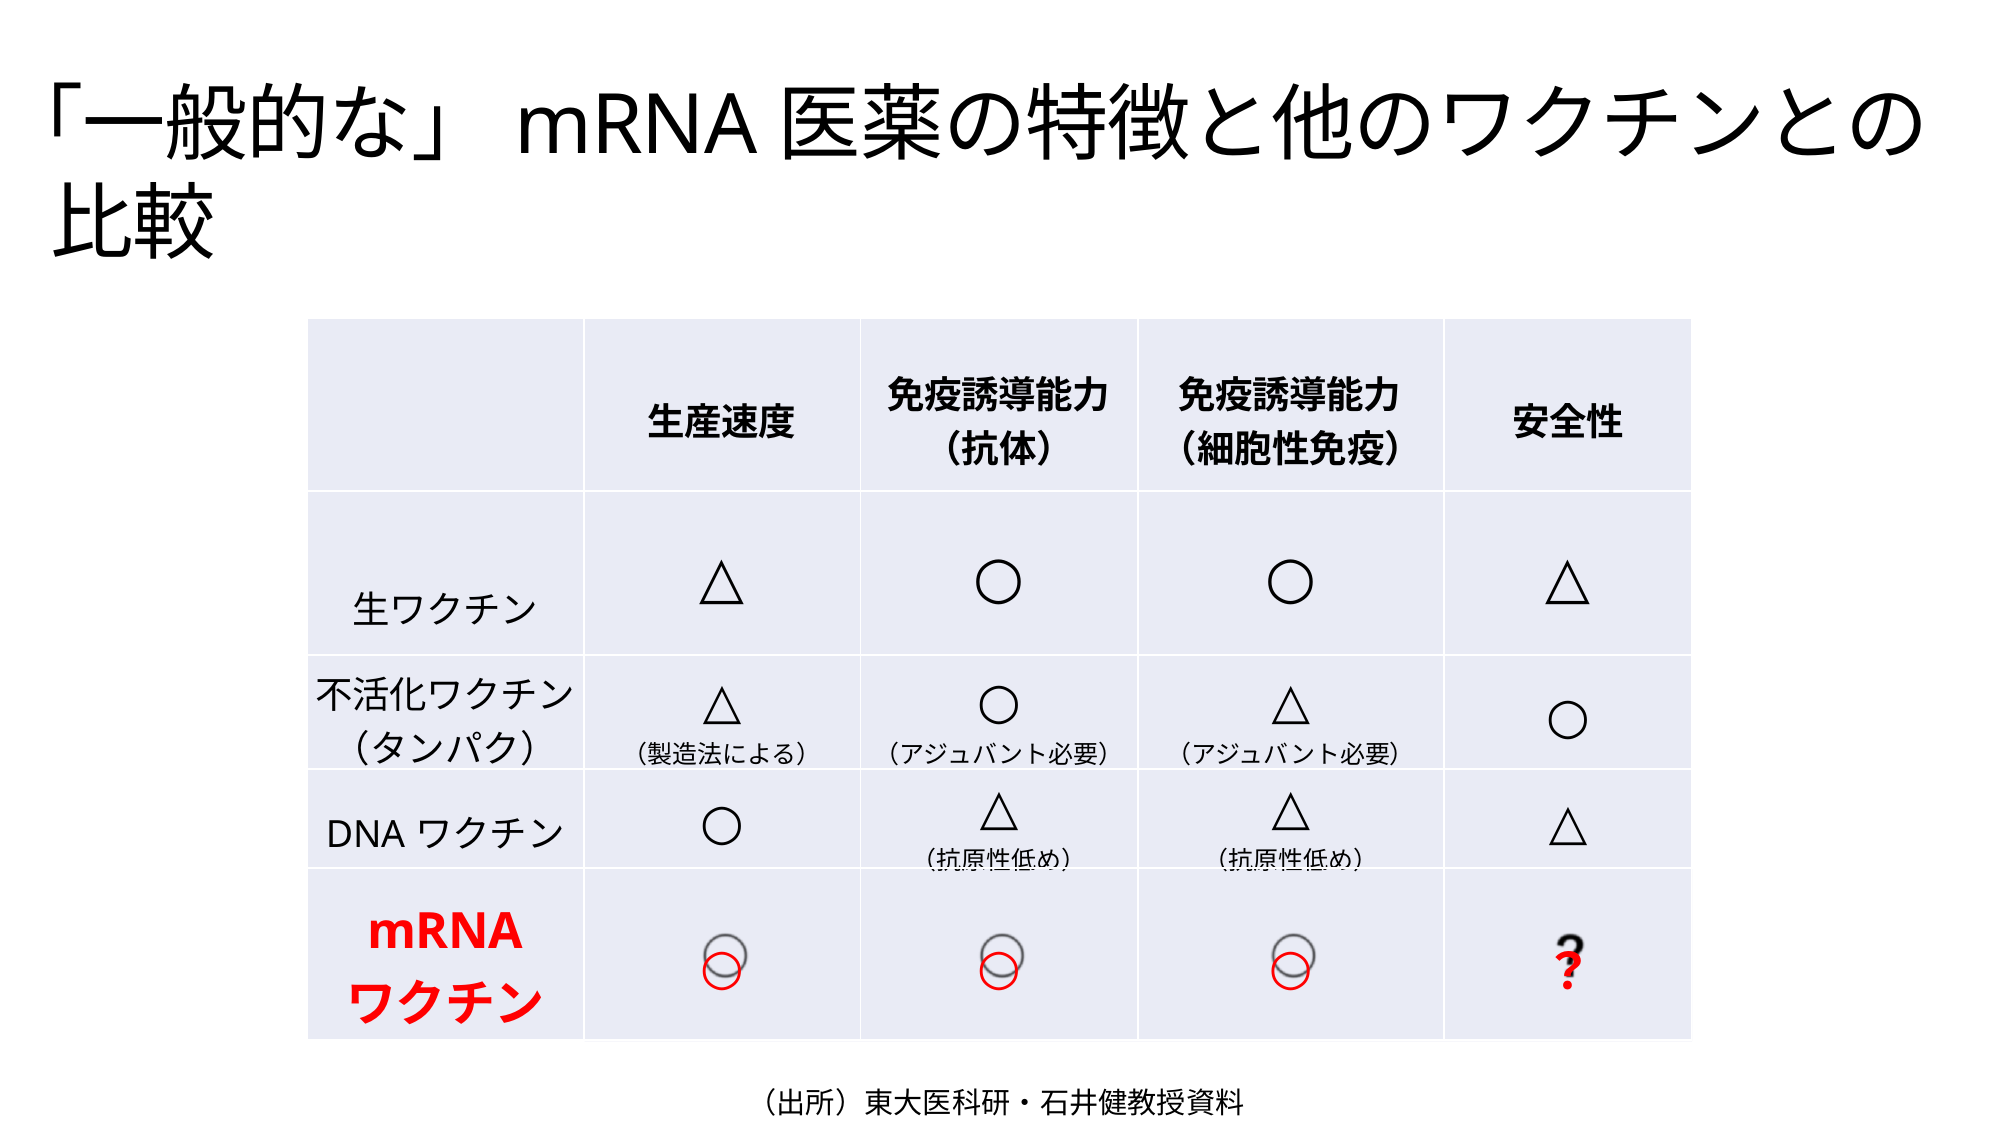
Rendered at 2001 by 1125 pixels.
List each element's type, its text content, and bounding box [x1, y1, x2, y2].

table_cell △ （製造法による） [585, 656, 860, 768]
table_cell △ （抗原性低め） [1139, 770, 1443, 867]
table_header 生産速度 [585, 319, 860, 490]
table_cell ○ [585, 770, 860, 867]
text_box （出所）東大医科研・石井健教授資料 [705, 1076, 1287, 1125]
table_cell ○ [861, 492, 1137, 654]
table_header 免疫誘導能力 （細胞性免疫） [1139, 319, 1443, 490]
title 「一般的な」mRNA医薬の特徴と他のワクチンとの比較 [0, 56, 1999, 270]
table_cell △ （抗原性低め） [861, 770, 1137, 867]
table_cell DNAワクチン [308, 770, 583, 867]
table_cell 不活化ワクチン （タンパク） [308, 656, 583, 768]
table_cell mRNA ワクチン [308, 869, 583, 1039]
table_header [308, 319, 583, 490]
table_header 免疫誘導能力 （抗体） [861, 319, 1137, 490]
table_cell 生ワクチン [308, 492, 583, 654]
table_cell △ [585, 492, 860, 654]
table_cell ○ （アジュバント必要） [861, 656, 1137, 768]
table_cell △ （アジュバント必要） [1139, 656, 1443, 768]
table_header 安全性 [1445, 319, 1691, 490]
table_cell ○ [1139, 492, 1443, 654]
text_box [276, 878, 544, 1051]
table_cell △ [1445, 492, 1691, 654]
table_cell △ [1445, 770, 1691, 867]
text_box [584, 869, 1693, 1042]
table_cell ○ [1445, 656, 1691, 768]
